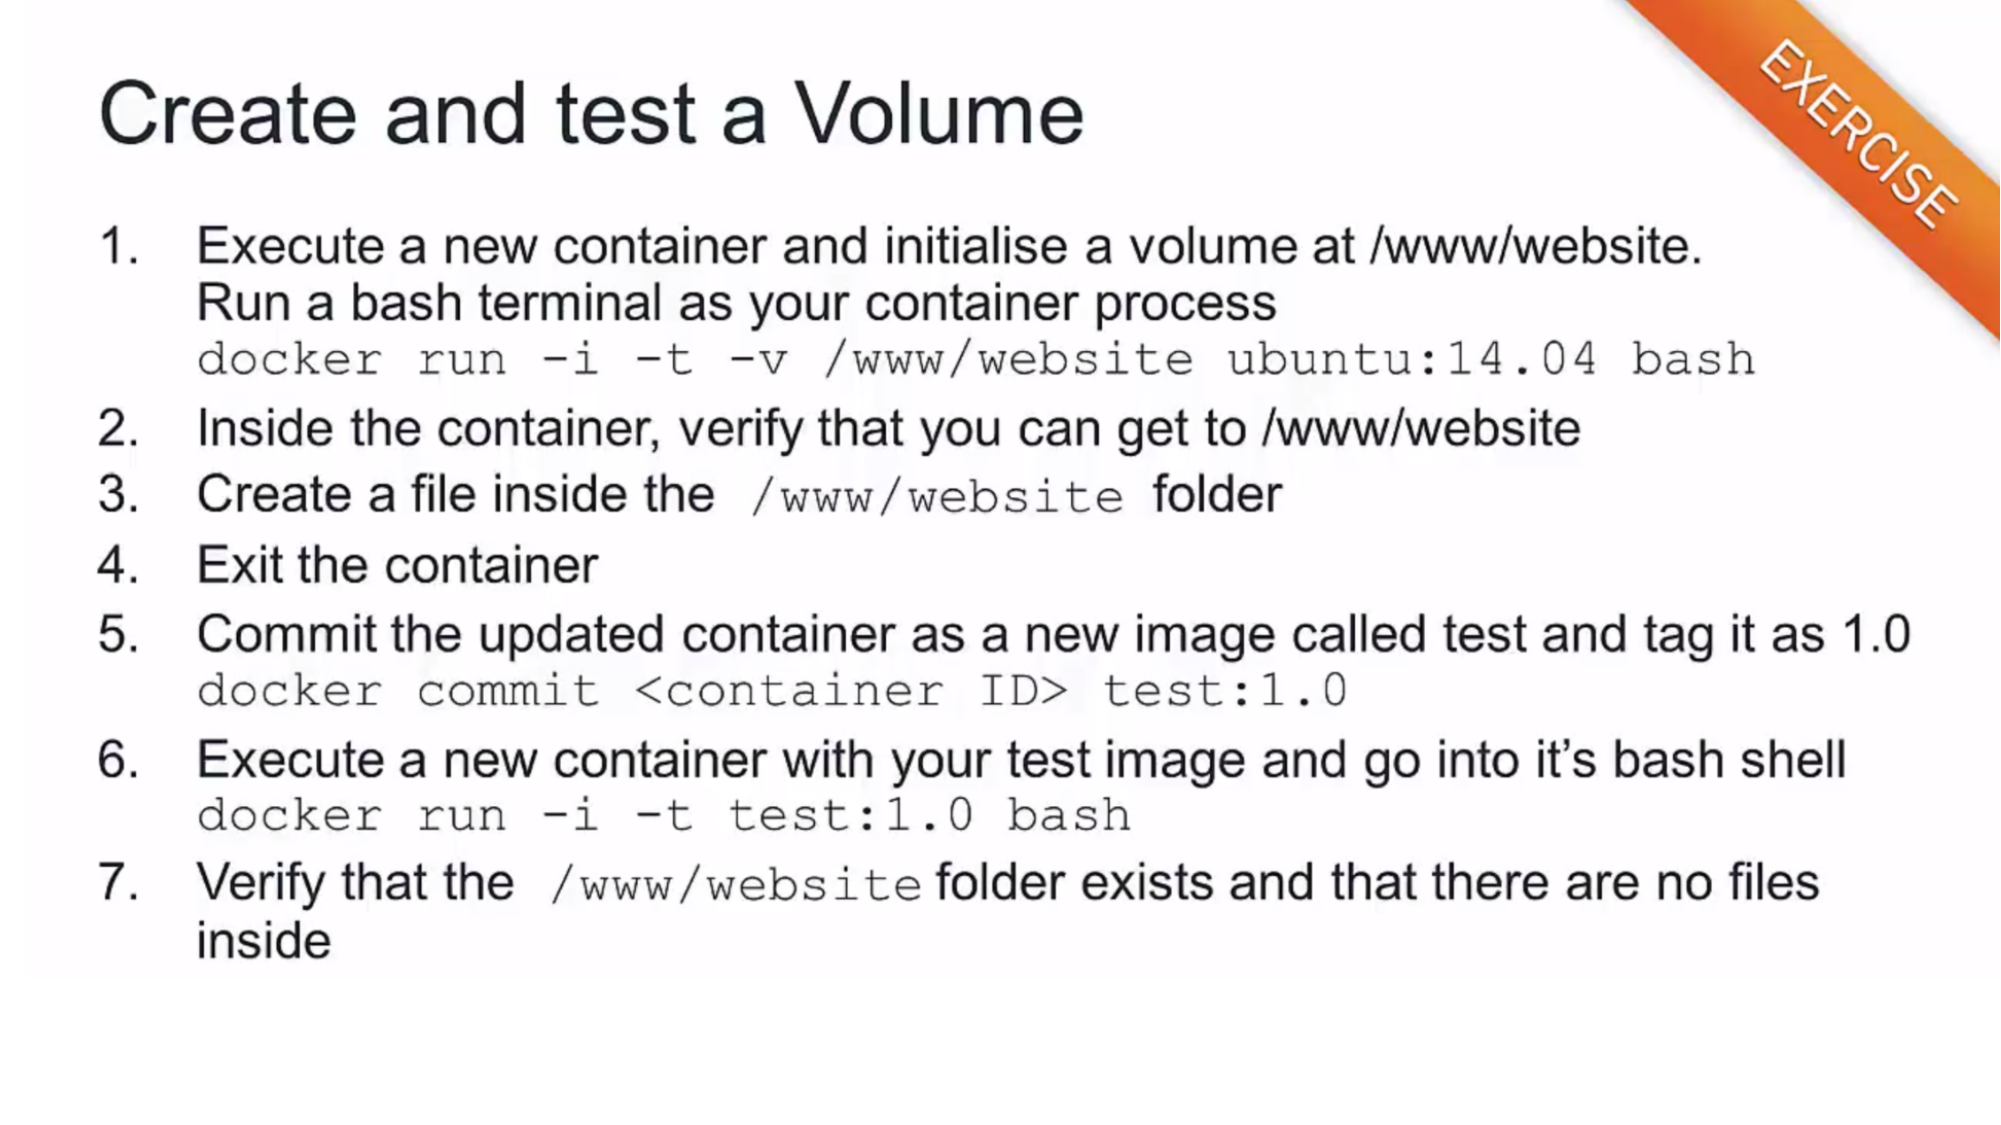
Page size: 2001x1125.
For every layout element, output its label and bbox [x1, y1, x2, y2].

picture [25, 0, 2000, 979]
